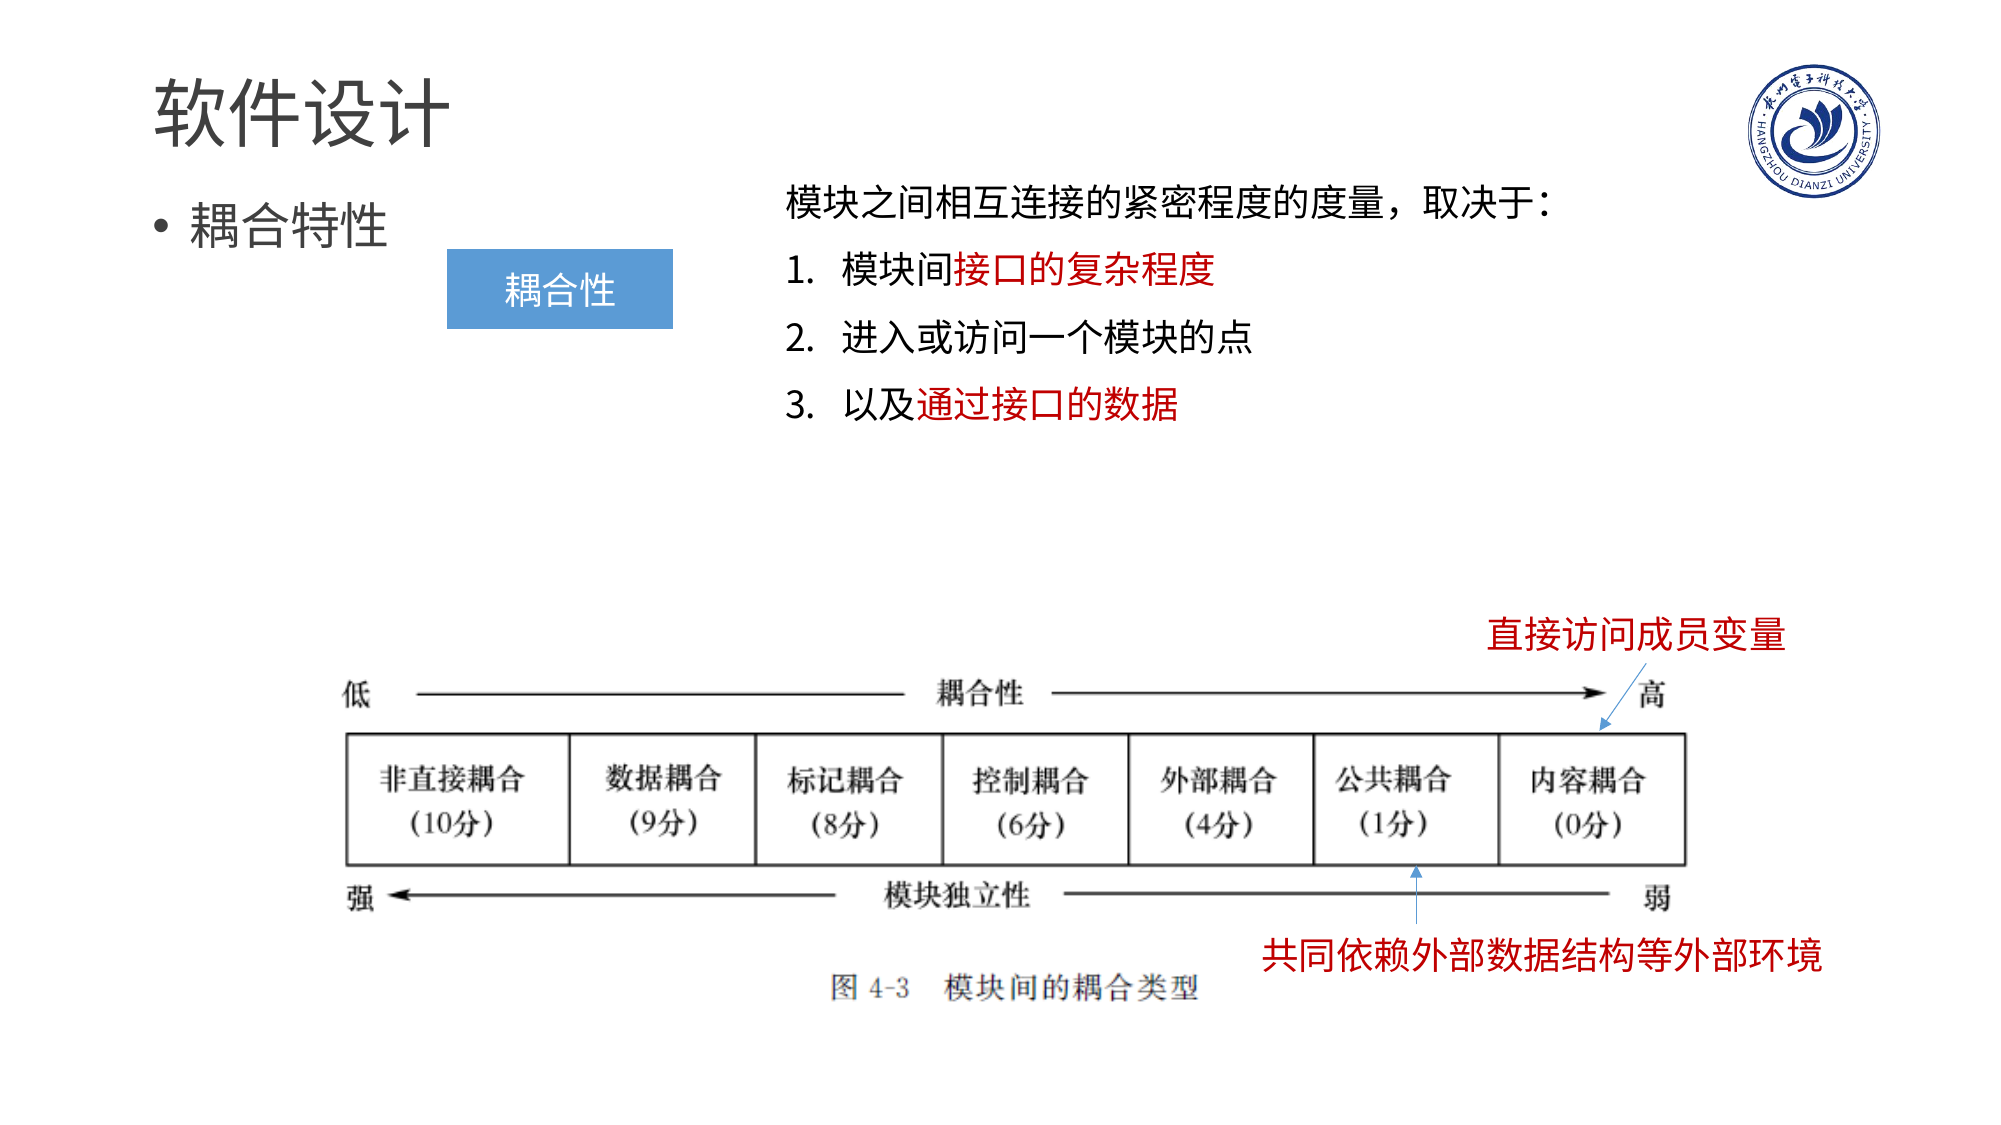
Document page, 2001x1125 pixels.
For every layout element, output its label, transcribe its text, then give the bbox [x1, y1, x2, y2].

picture [314, 657, 1725, 1014]
text_box 耦合性 [447, 249, 673, 329]
list 耦合特性 [137, 193, 1863, 1014]
text_box 直接访问成员变量 [1472, 603, 1821, 664]
title 软件设计 [137, 59, 1863, 174]
text_box 模块之间相互连接的紧密程度的度量，取决于： 模块间接口的复杂程度 进入或访问一个模块的点 以及通过接口的数据 [770, 148, 1771, 434]
text_box 共同依赖外部数据结构等外部环境 [1725, 924, 1849, 985]
picture [1771, 59, 1885, 203]
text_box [1599, 664, 1647, 731]
